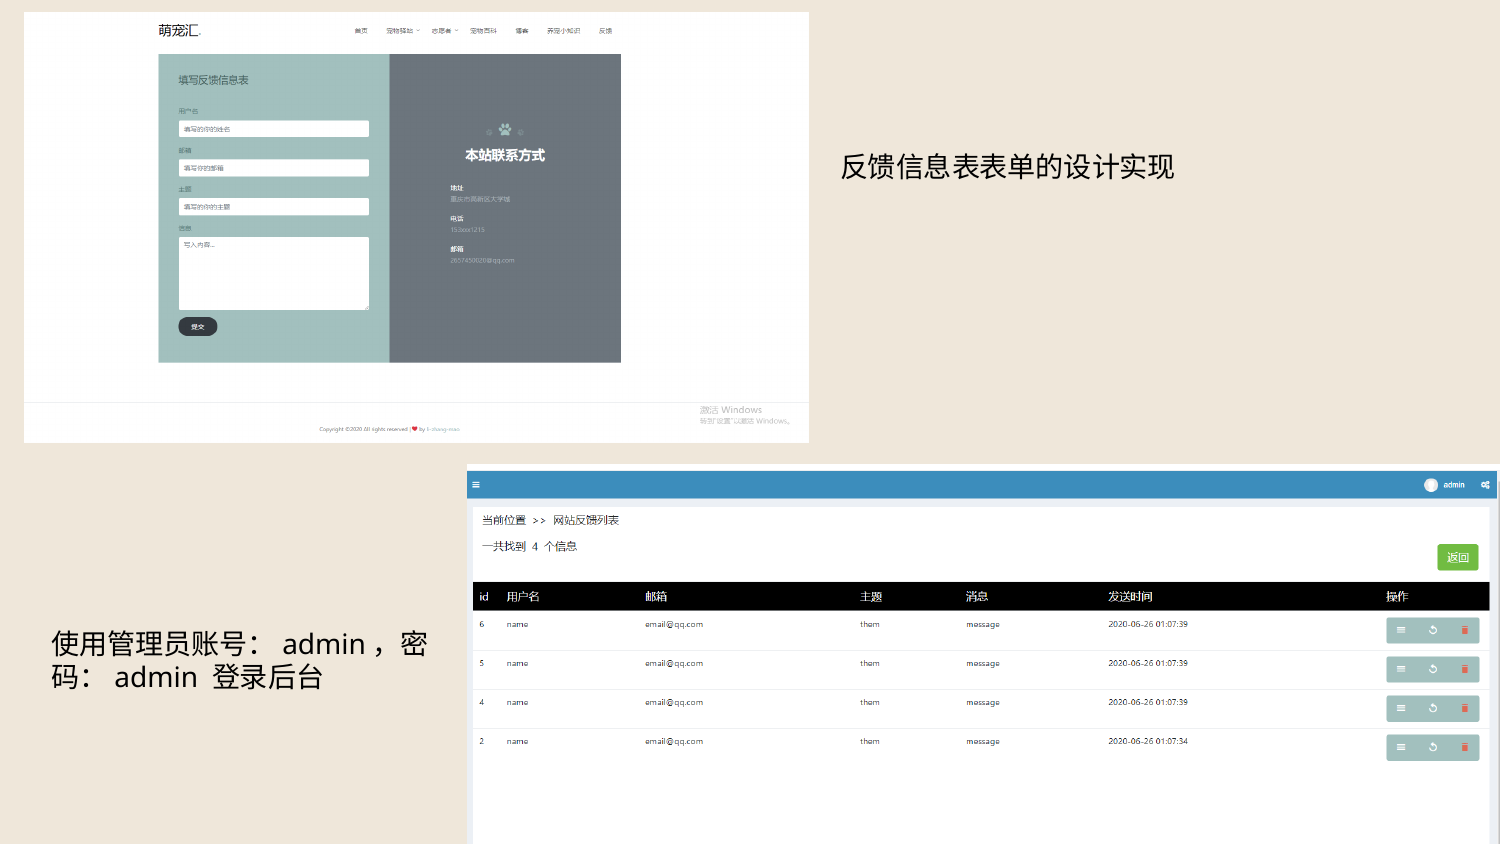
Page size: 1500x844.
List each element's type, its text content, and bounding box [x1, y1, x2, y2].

text_box 反馈信息表表单的设计实现 [825, 142, 1211, 191]
picture [24, 12, 809, 443]
text_box 使用管理员账号：admin，密码：admin 登录后台 [36, 618, 449, 701]
picture [467, 464, 1500, 844]
